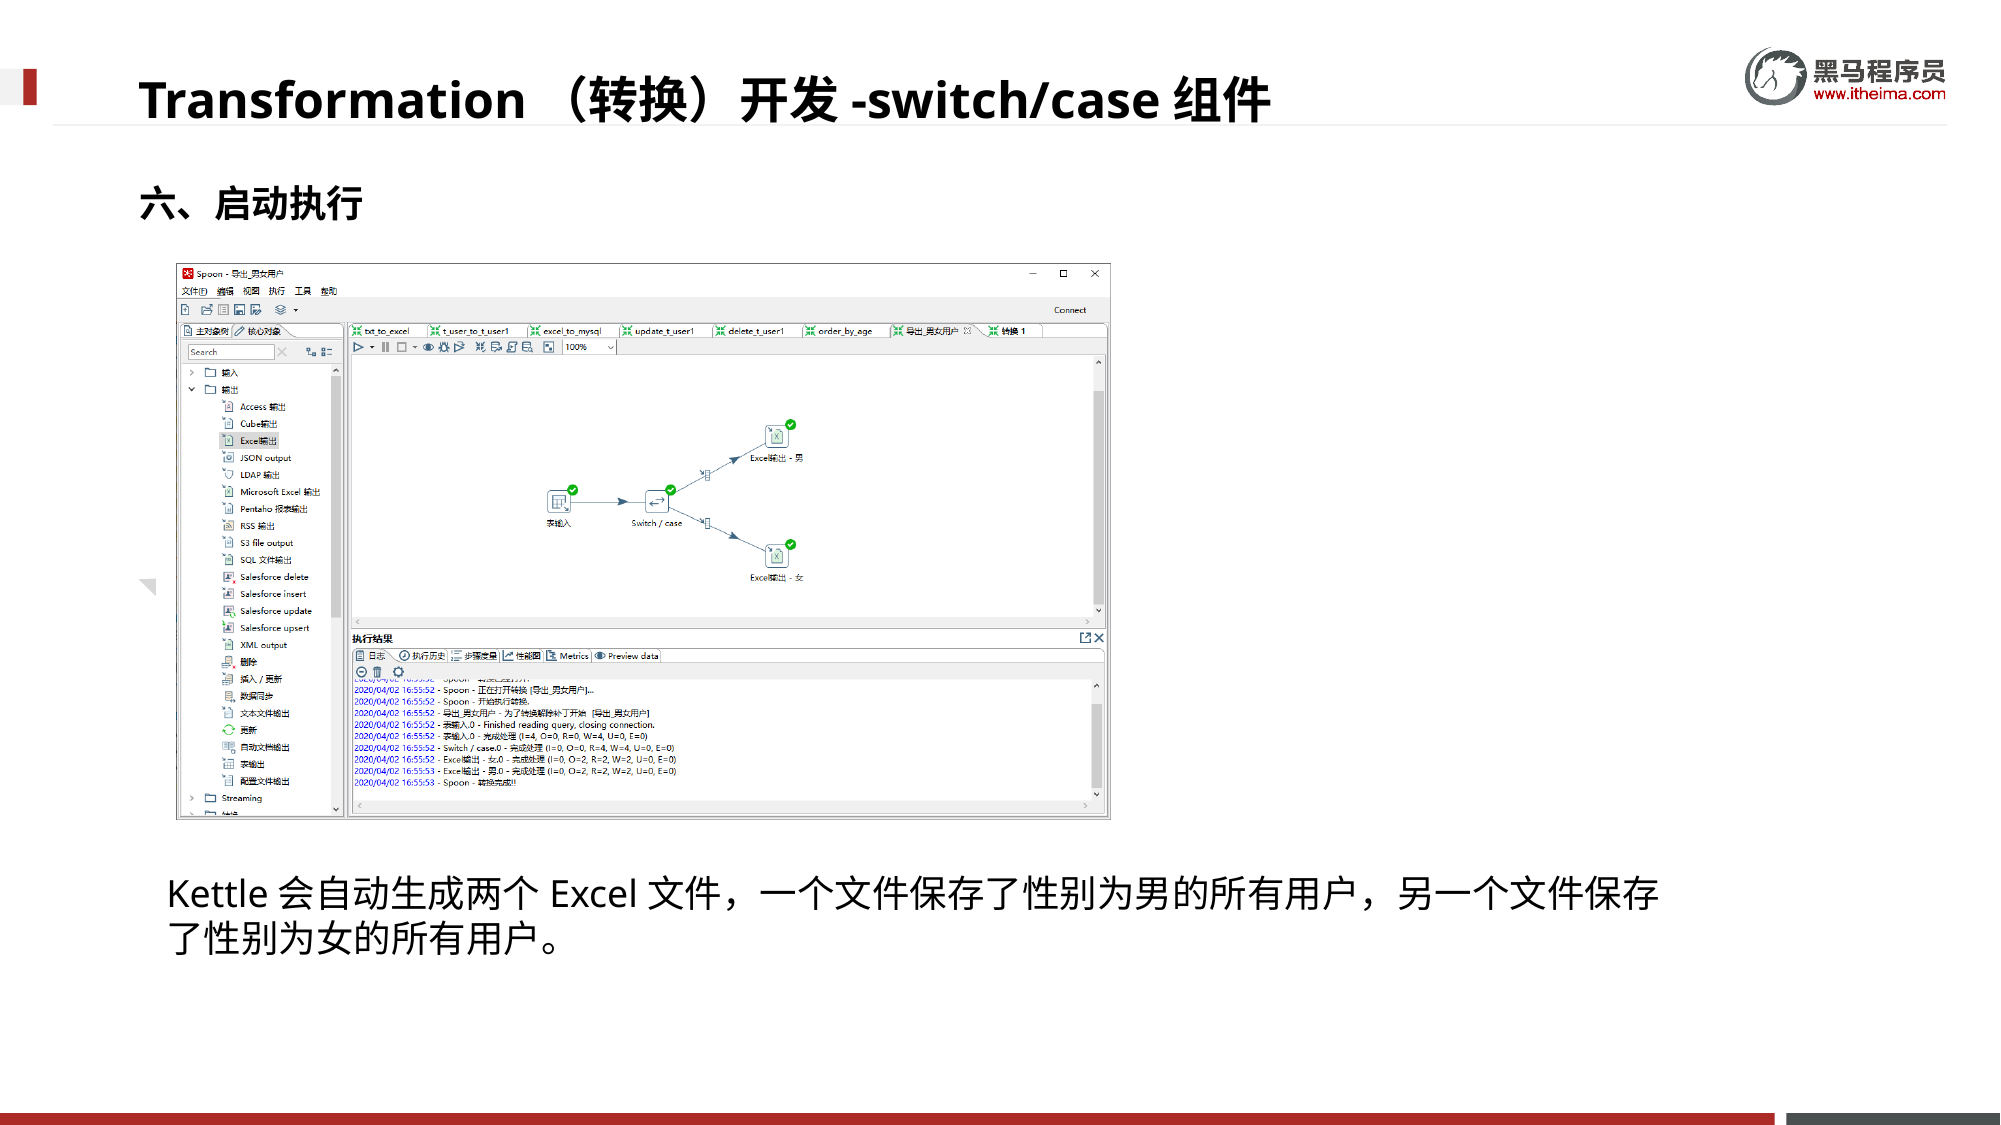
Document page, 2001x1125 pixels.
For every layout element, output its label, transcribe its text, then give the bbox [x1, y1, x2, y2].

text_box 六、启动执行 [0, 172, 1661, 233]
text_box [136, 576, 159, 598]
picture [1744, 46, 1946, 106]
title Transformation（转换）开发-switch/case组件 [48, 54, 1711, 143]
text_box Kettle会自动生成两个Excel文件，一个文件保存了性别为男的所有用户，另一个文件保存了性别为女的所有用户。 [151, 862, 1711, 968]
picture [176, 263, 1111, 820]
